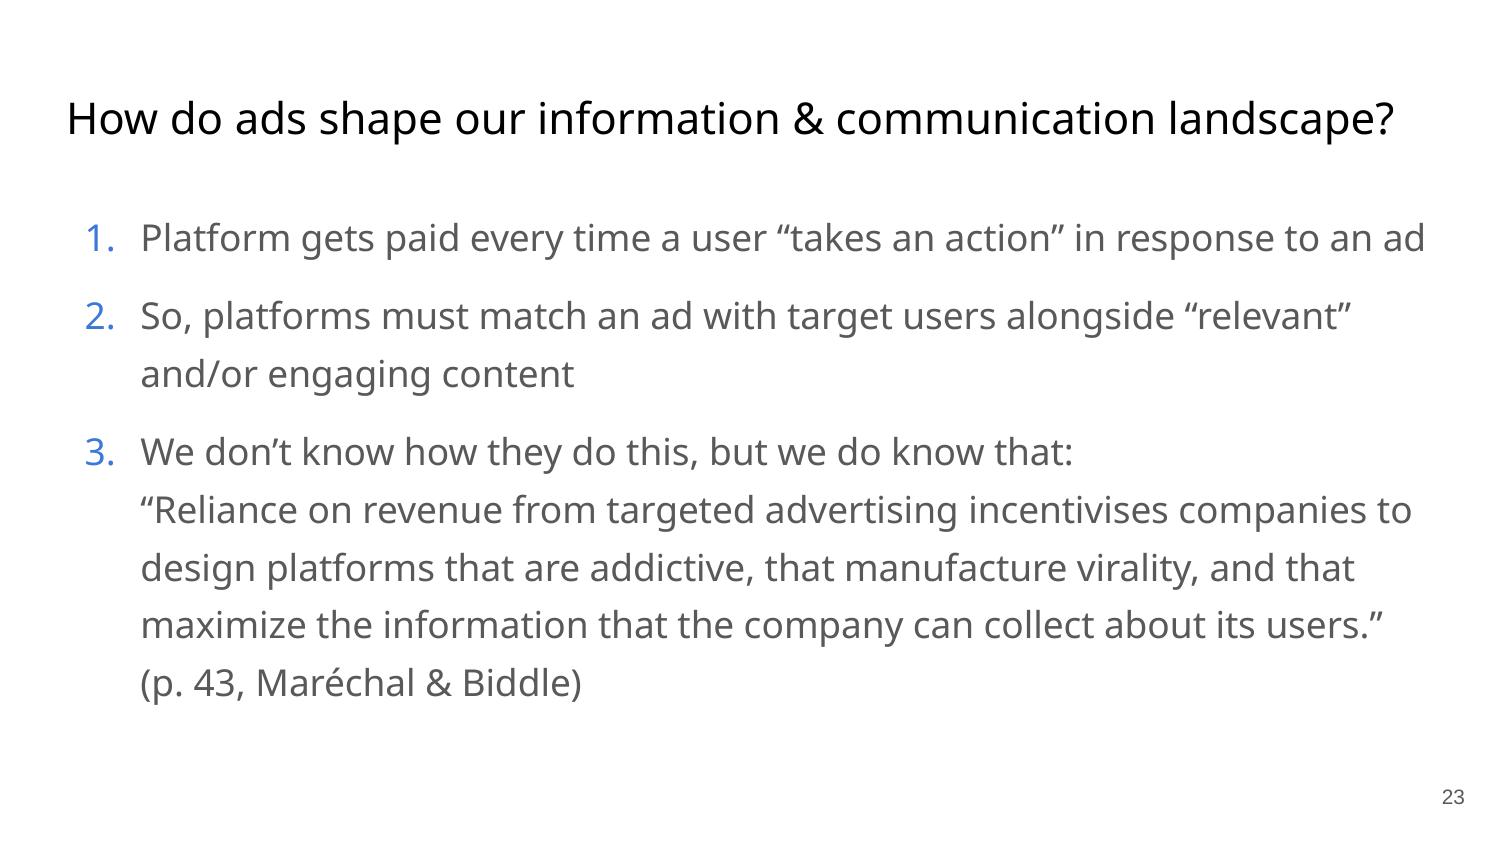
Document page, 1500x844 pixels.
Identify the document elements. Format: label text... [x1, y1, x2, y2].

title How do ads shape our information & communication landscape? [51, 72, 1449, 167]
list Platform gets paid every time a user “takes an action” in response to an ad So, platforms must match an ad with target users alongside “relevant” and/or engaging content We don’t know how they do this, but we do know that: “Reliance on revenue from targeted advertising incentivises companies to design platforms that are addictive, that manufacture virality, and that maximize the information that the company can collect about its users.” (p. 43, Maréchal & Biddle) [51, 189, 1449, 786]
slide_number ‹#› [1389, 764, 1480, 830]
